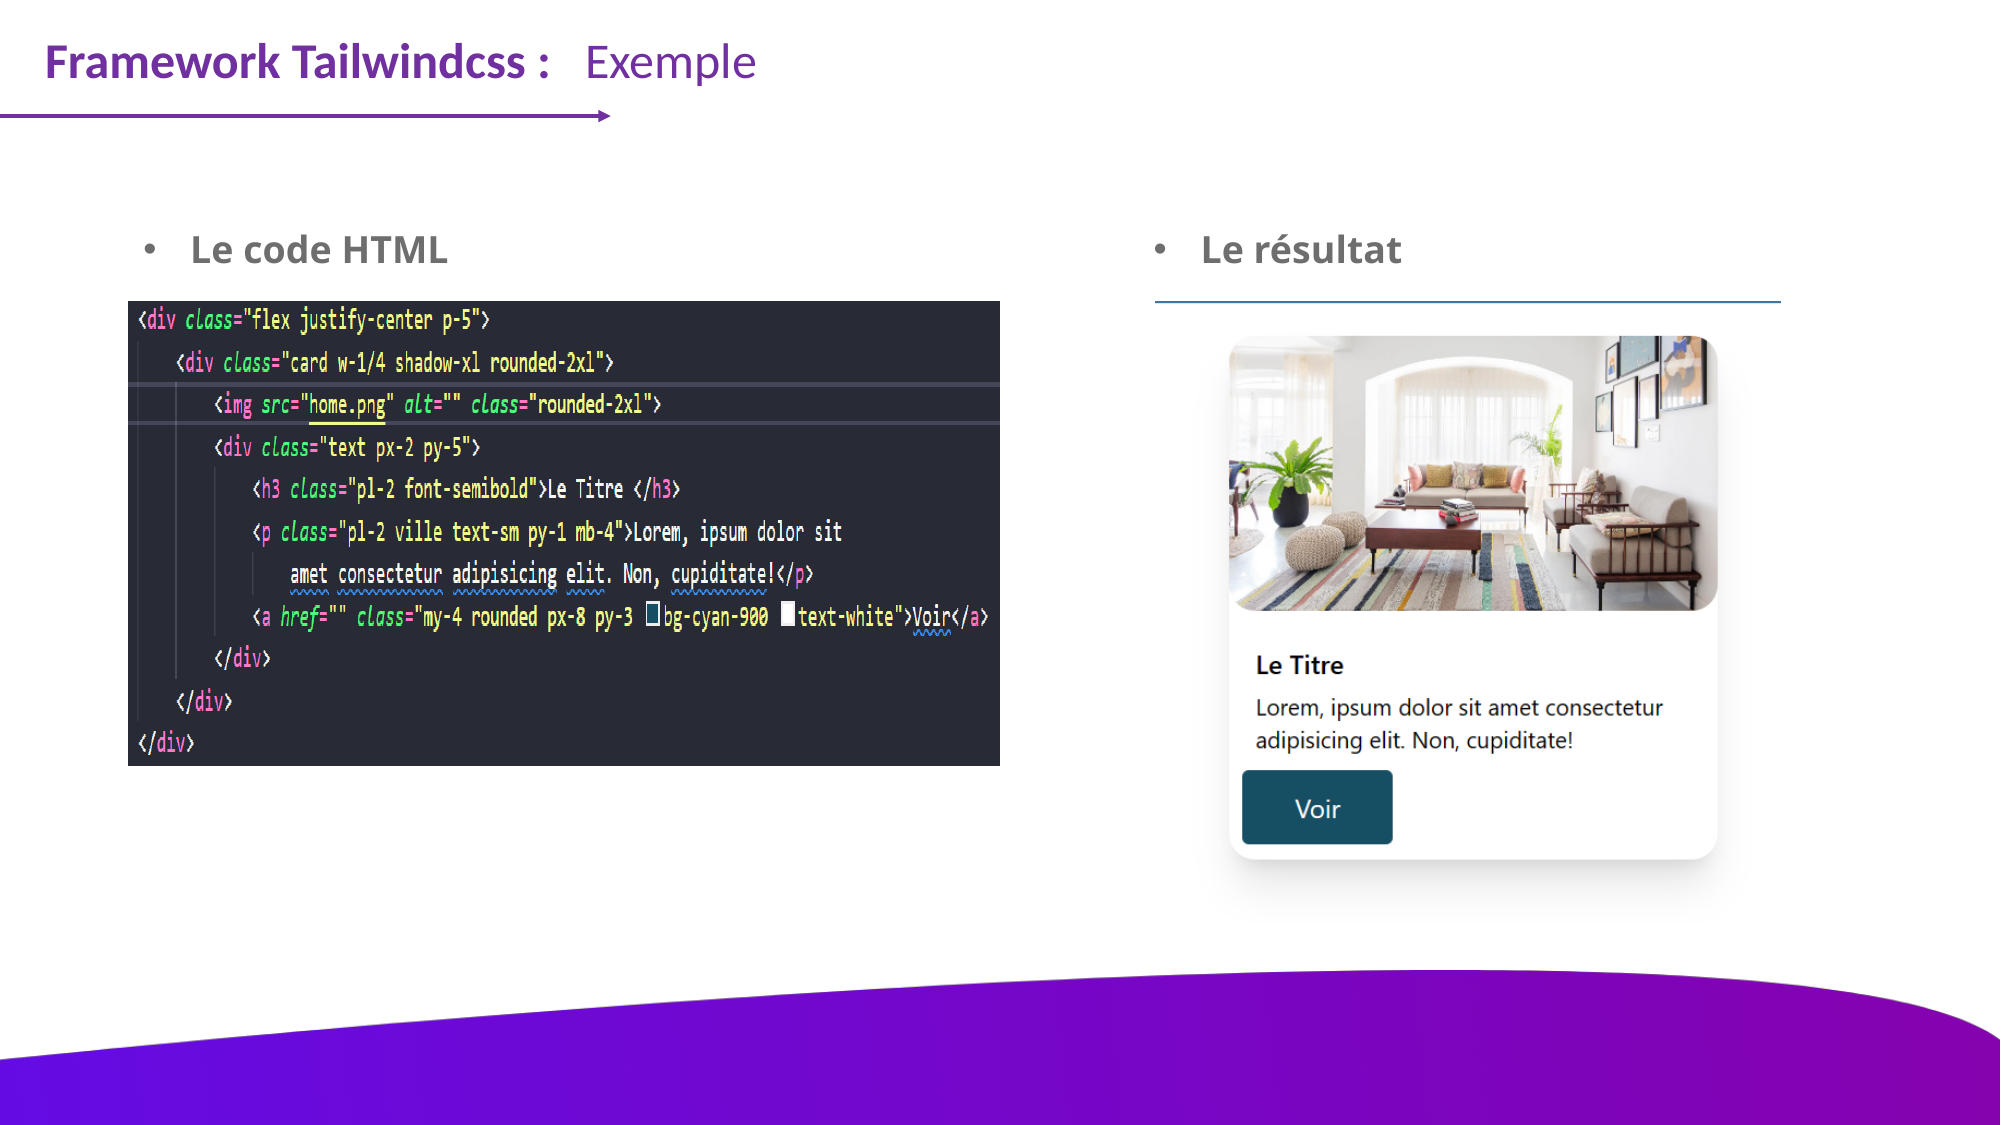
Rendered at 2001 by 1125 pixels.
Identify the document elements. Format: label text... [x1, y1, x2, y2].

text_box Le code HTML [128, 218, 503, 278]
picture [1155, 301, 1781, 924]
text_box Framework Tailwindcss : Exemple [30, 21, 832, 97]
picture [0, 970, 2000, 1125]
text_box Le résultat [1138, 218, 1513, 278]
picture [128, 301, 1000, 766]
